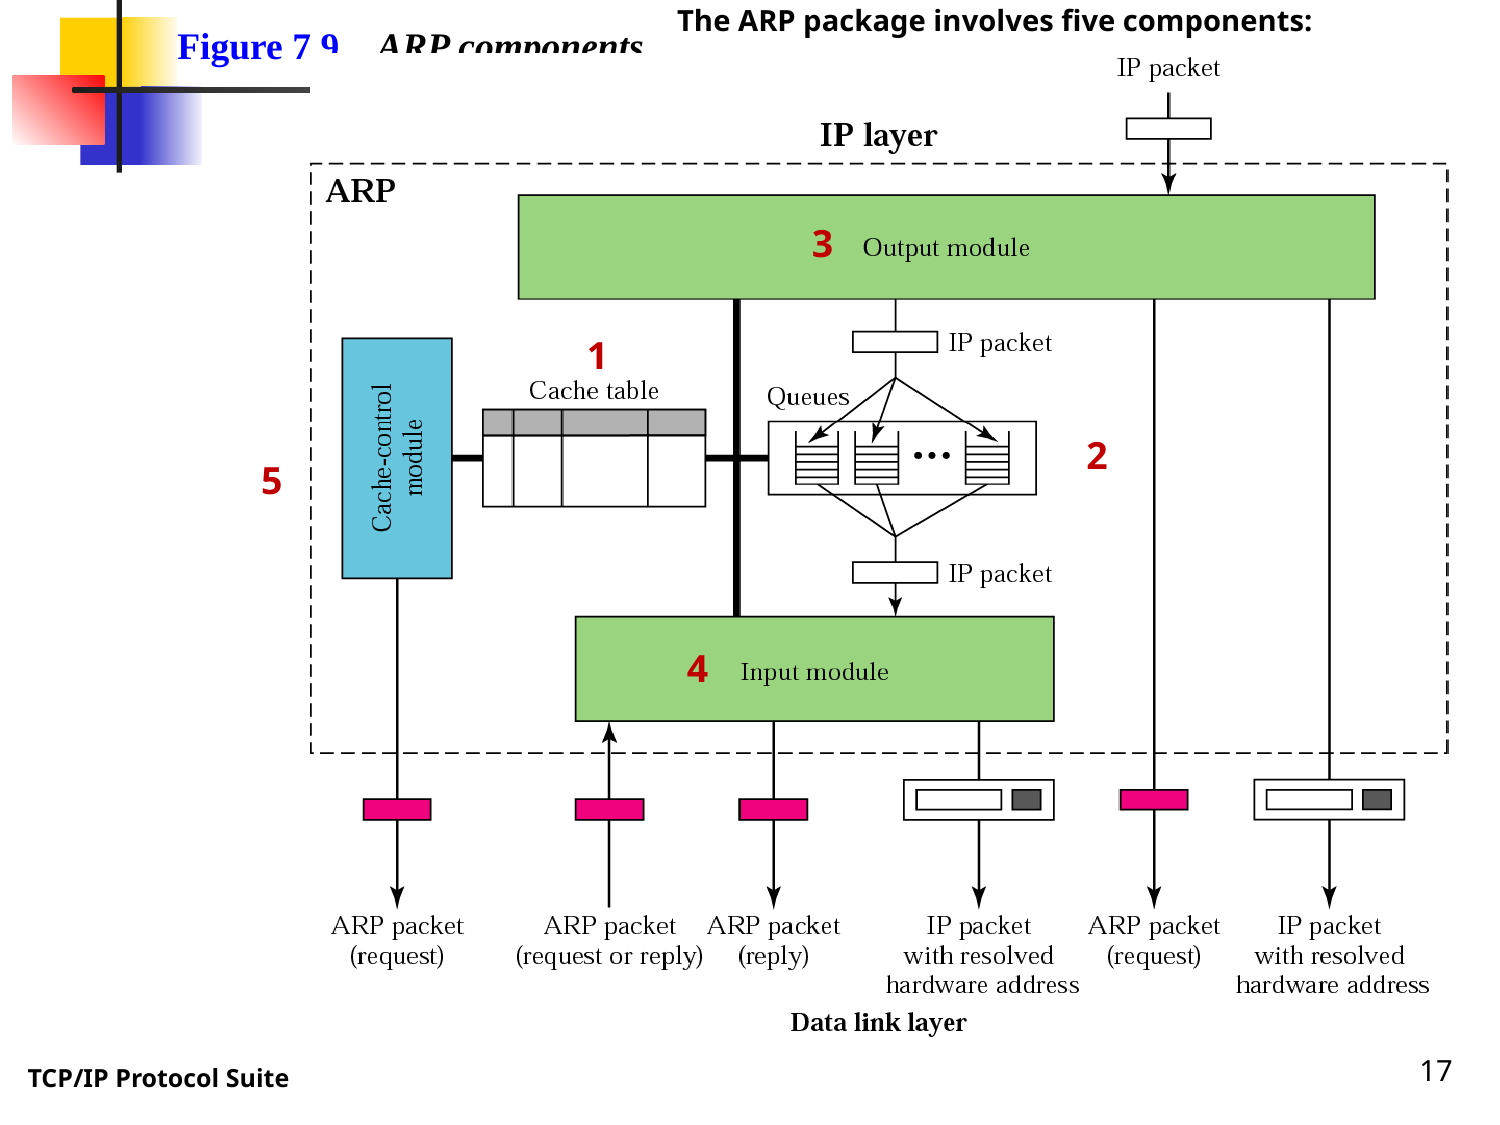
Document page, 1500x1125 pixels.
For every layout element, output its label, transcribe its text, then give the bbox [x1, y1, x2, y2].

text_box The ARP package involves five components: [662, 0, 1413, 45]
text_box [116, 93, 122, 173]
text_box Figure 7.9 ARP components [162, 14, 1100, 75]
text_box [60, 17, 116, 86]
text_box [141, 93, 202, 165]
slide_number 17 [1155, 1024, 1468, 1100]
text_box [122, 93, 141, 165]
text_box [72, 87, 310, 93]
picture [310, 53, 1449, 1038]
footer TCP/IP Protocol Suite [12, 1025, 488, 1100]
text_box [234, 449, 725, 699]
text_box [80, 93, 116, 165]
text_box [12, 75, 105, 145]
text_box [116, 0, 122, 87]
text_box [122, 17, 177, 86]
